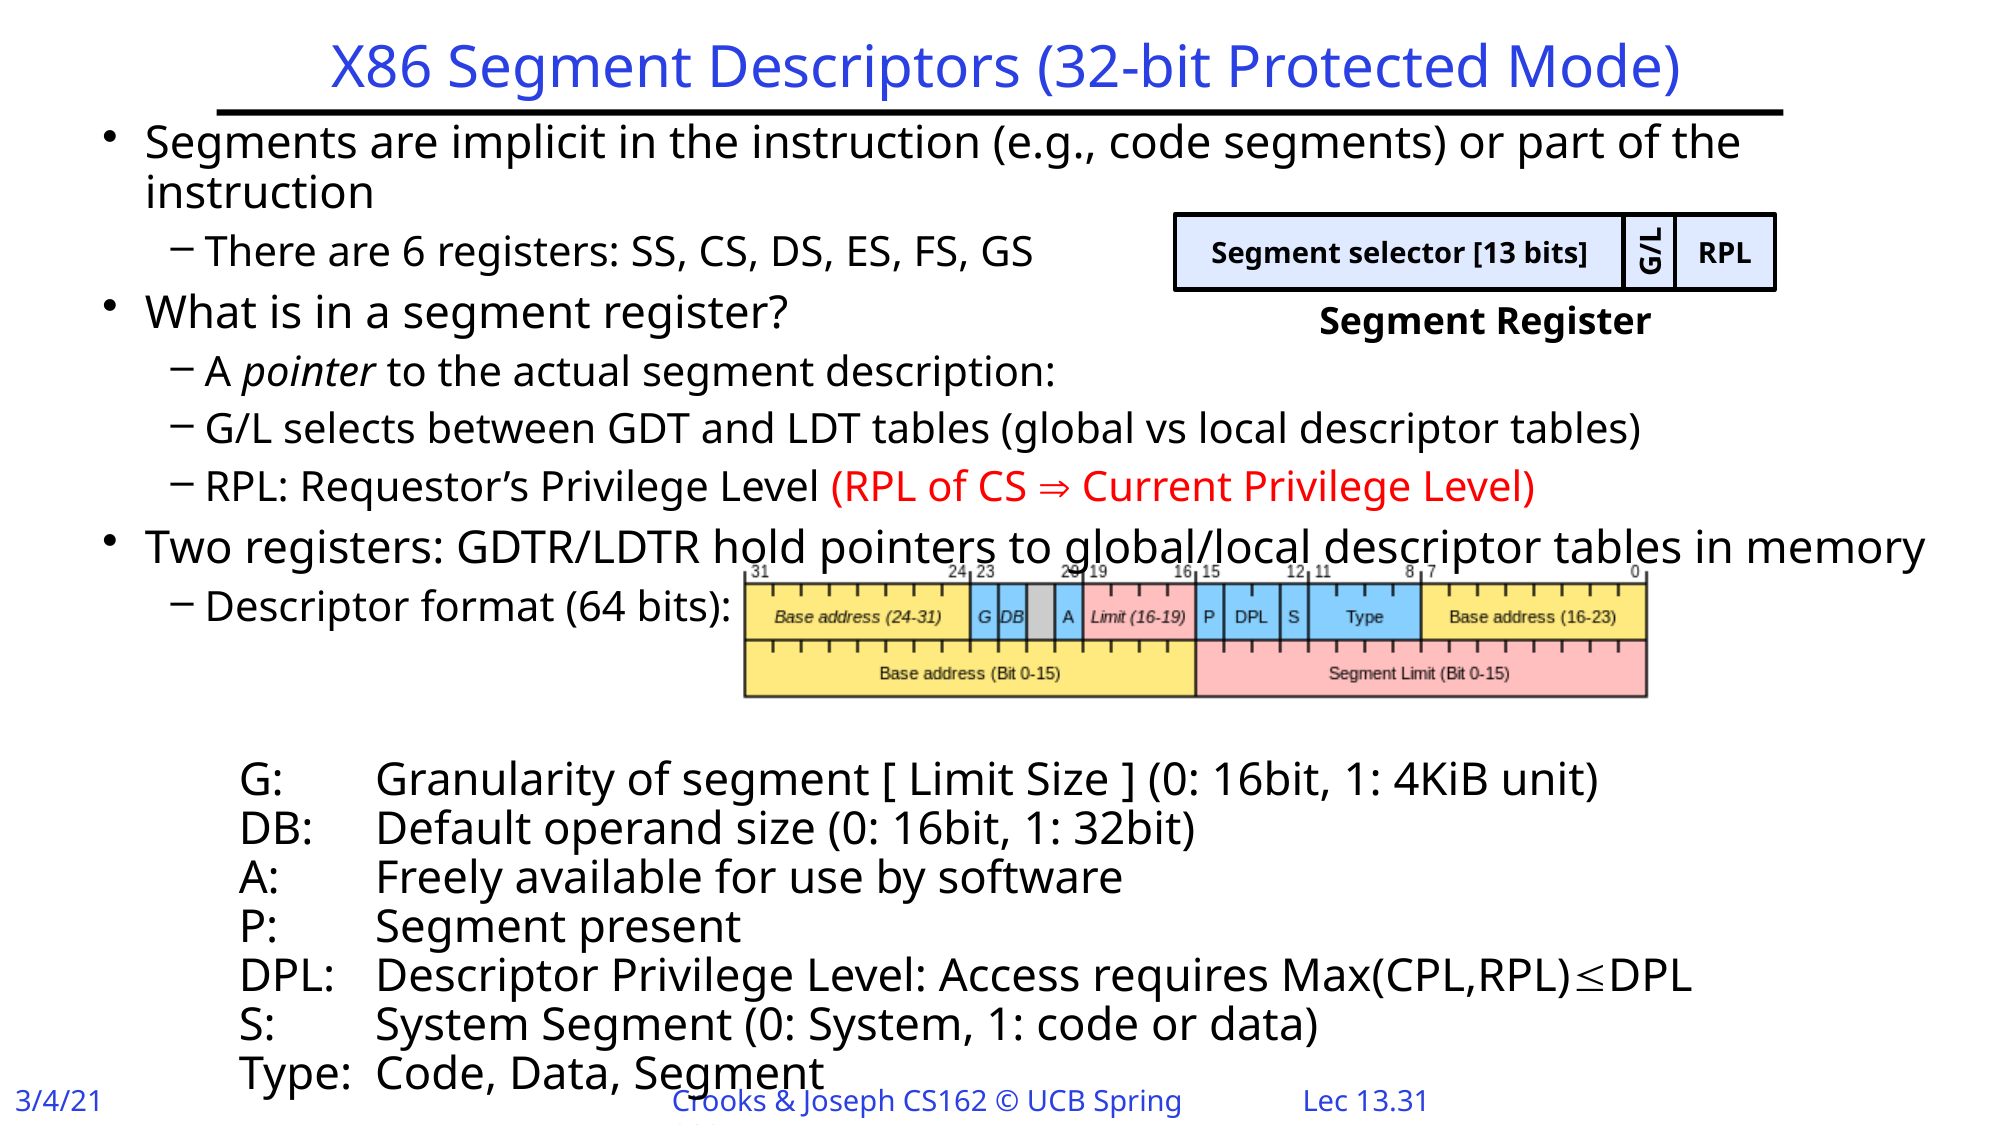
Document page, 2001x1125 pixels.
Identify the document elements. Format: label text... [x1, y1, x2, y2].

list Segments are implicit in the instruction (e.g., code segments) or part of the instruction There are 6 registers: SS, CS, DS, ES, FS, GS What is in a segment register? A pointer to the actual segment description: G/L selects between GDT and LDT tables (global vs local descriptor tables) RPL: Requestor’s Privilege Level (RPL of CS  Current Privilege Level) Two registers: GDTR/LDTR hold pointers to global/local descriptor tables in memory Descriptor format (64 bits): G: Granularity of segment [ Limit Size ] (0: 16bit, 1: 4KiB unit) DB: Default operand size (0: 16bit, 1: 32bit) A: Freely available for use by software P: Segment present DPL: Descriptor Privilege Level: Access requires Max(CPL,RPL)DPL S: System Segment (0: System, 1: code or data) Type: Code, Data, Segment [87, 112, 1963, 1125]
title X86 Segment Descriptors (32-bit Protected Mode) [262, 24, 1750, 112]
picture [742, 562, 1650, 701]
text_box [1174, 214, 1776, 351]
